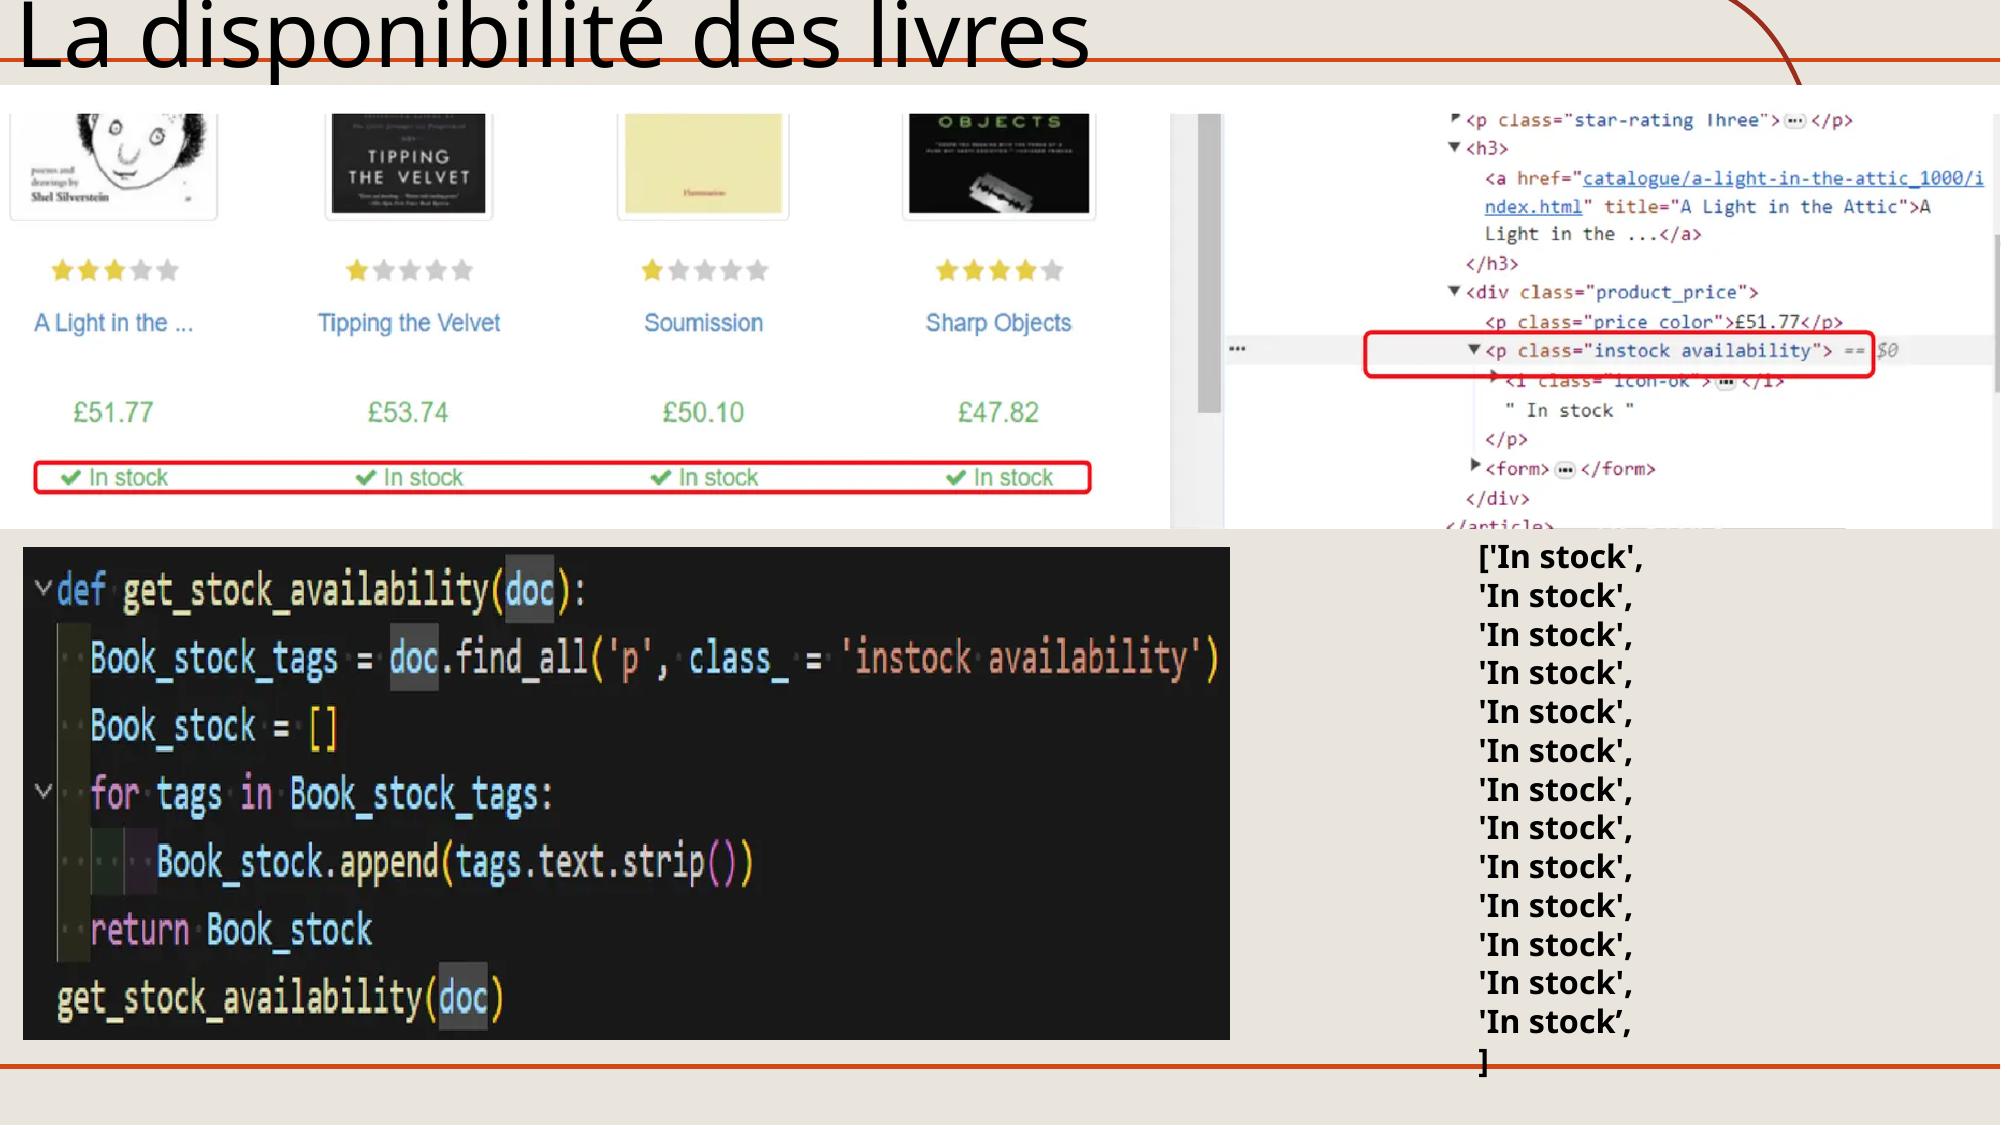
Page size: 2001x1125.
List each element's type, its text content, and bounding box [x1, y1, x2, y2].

title La disponibilité des livres [0, 0, 1898, 85]
picture [0, 85, 2000, 530]
text_box ['In stock', 'In stock', 'In stock', 'In stock', 'In stock', 'In stock', 'In stock', 'In stock', 'In stock', 'In stock', 'In stock', 'In stock', 'In stock’, ] [1463, 538, 1712, 1086]
picture [23, 547, 1230, 1040]
